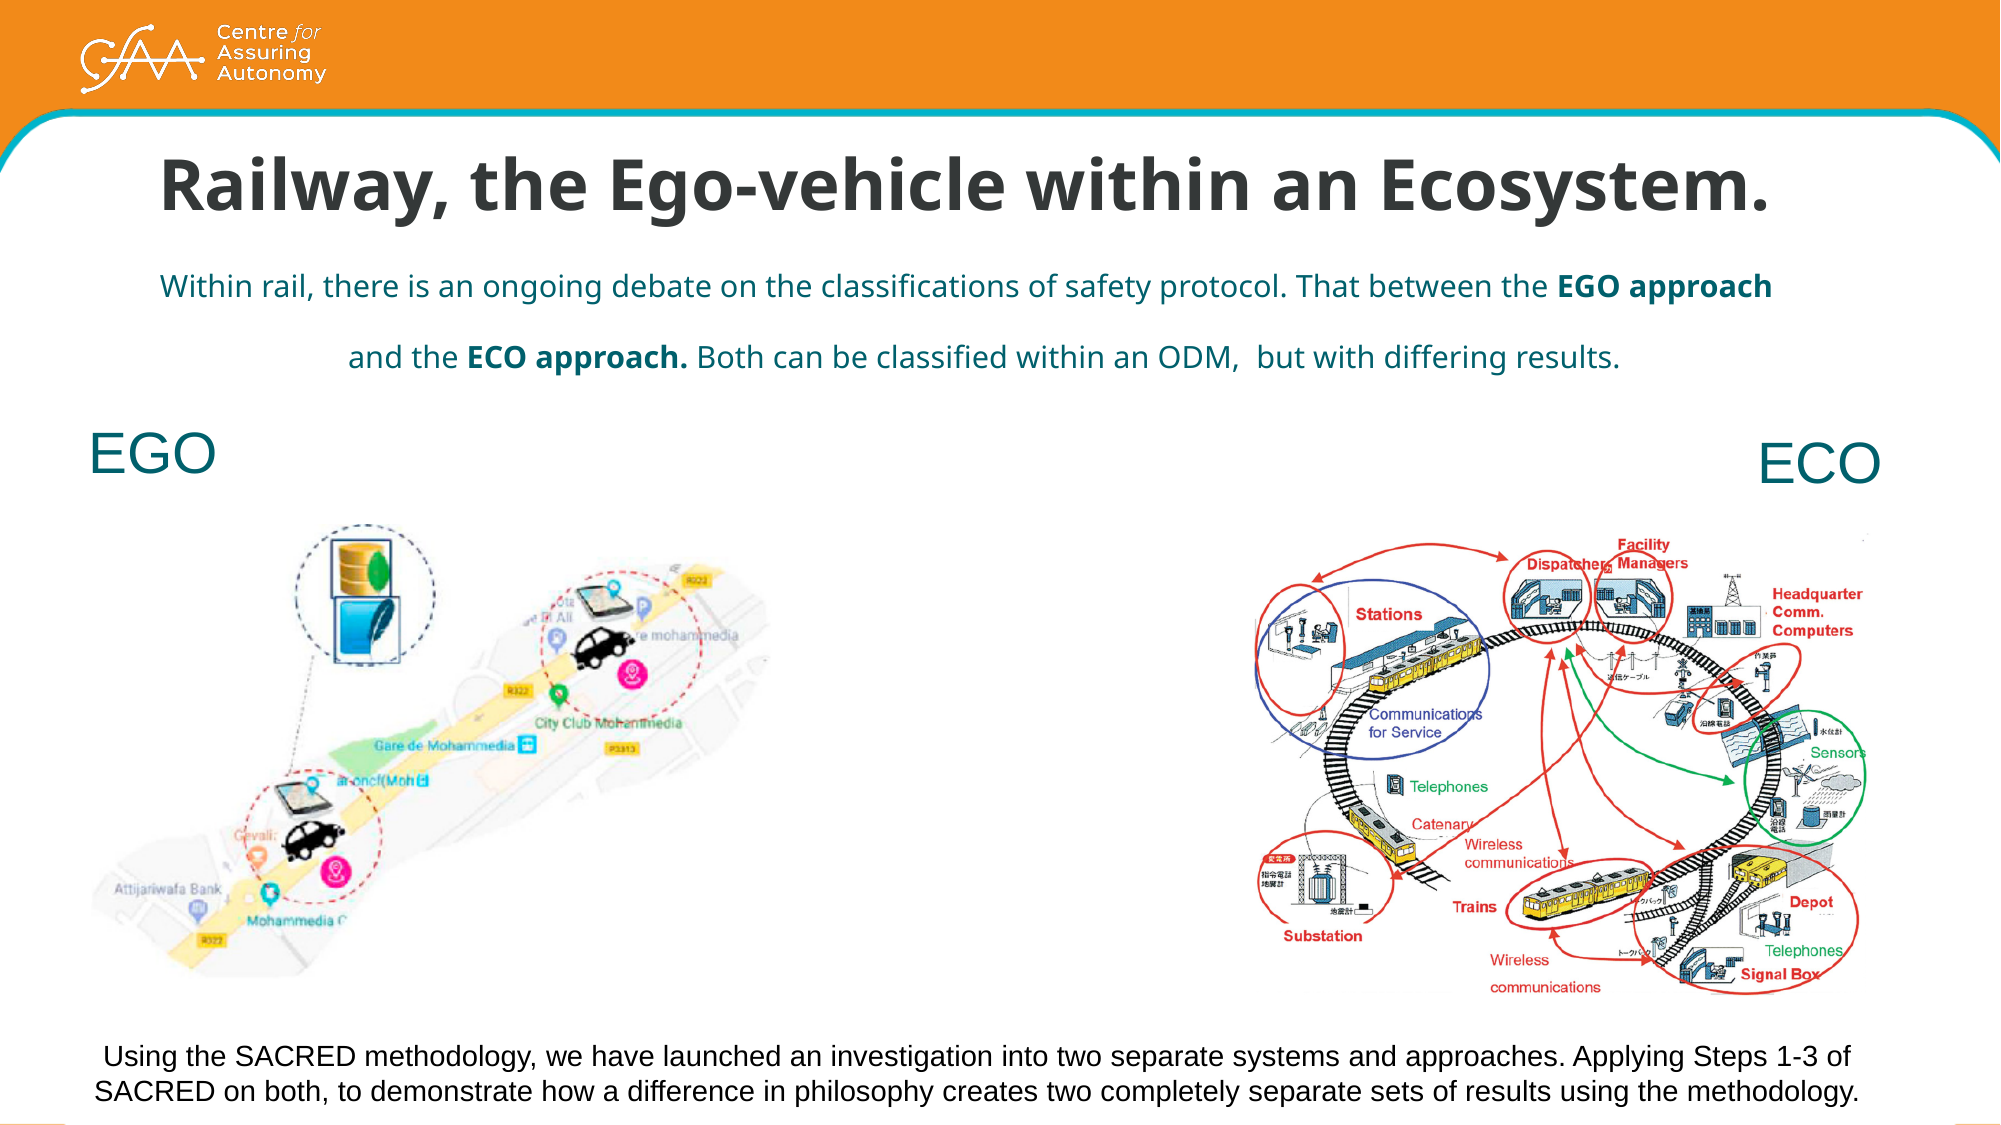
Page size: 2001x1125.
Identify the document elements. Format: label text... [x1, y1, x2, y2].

text_box ECO [1698, 423, 1909, 537]
list Railway, the Ego-vehicle within an Ecosystem. [78, 133, 1819, 228]
text_box EGO [29, 413, 241, 526]
text_box Using the SACRED methodology, we have launched an investigation into two separate systems and approaches. Applying Steps 1-3 of SACRED on both, to demonstrate how a difference in philosophy creates two completely separate sets of results using the methodology. [30, 1030, 1927, 1115]
list Within rail, there is an ongoing debate on the classifications of safety protocol. That between the EGO approach and the ECO approach. Both can be classified within an ODM, but with differing results. [78, 228, 1819, 389]
picture [0, 0, 2000, 1125]
